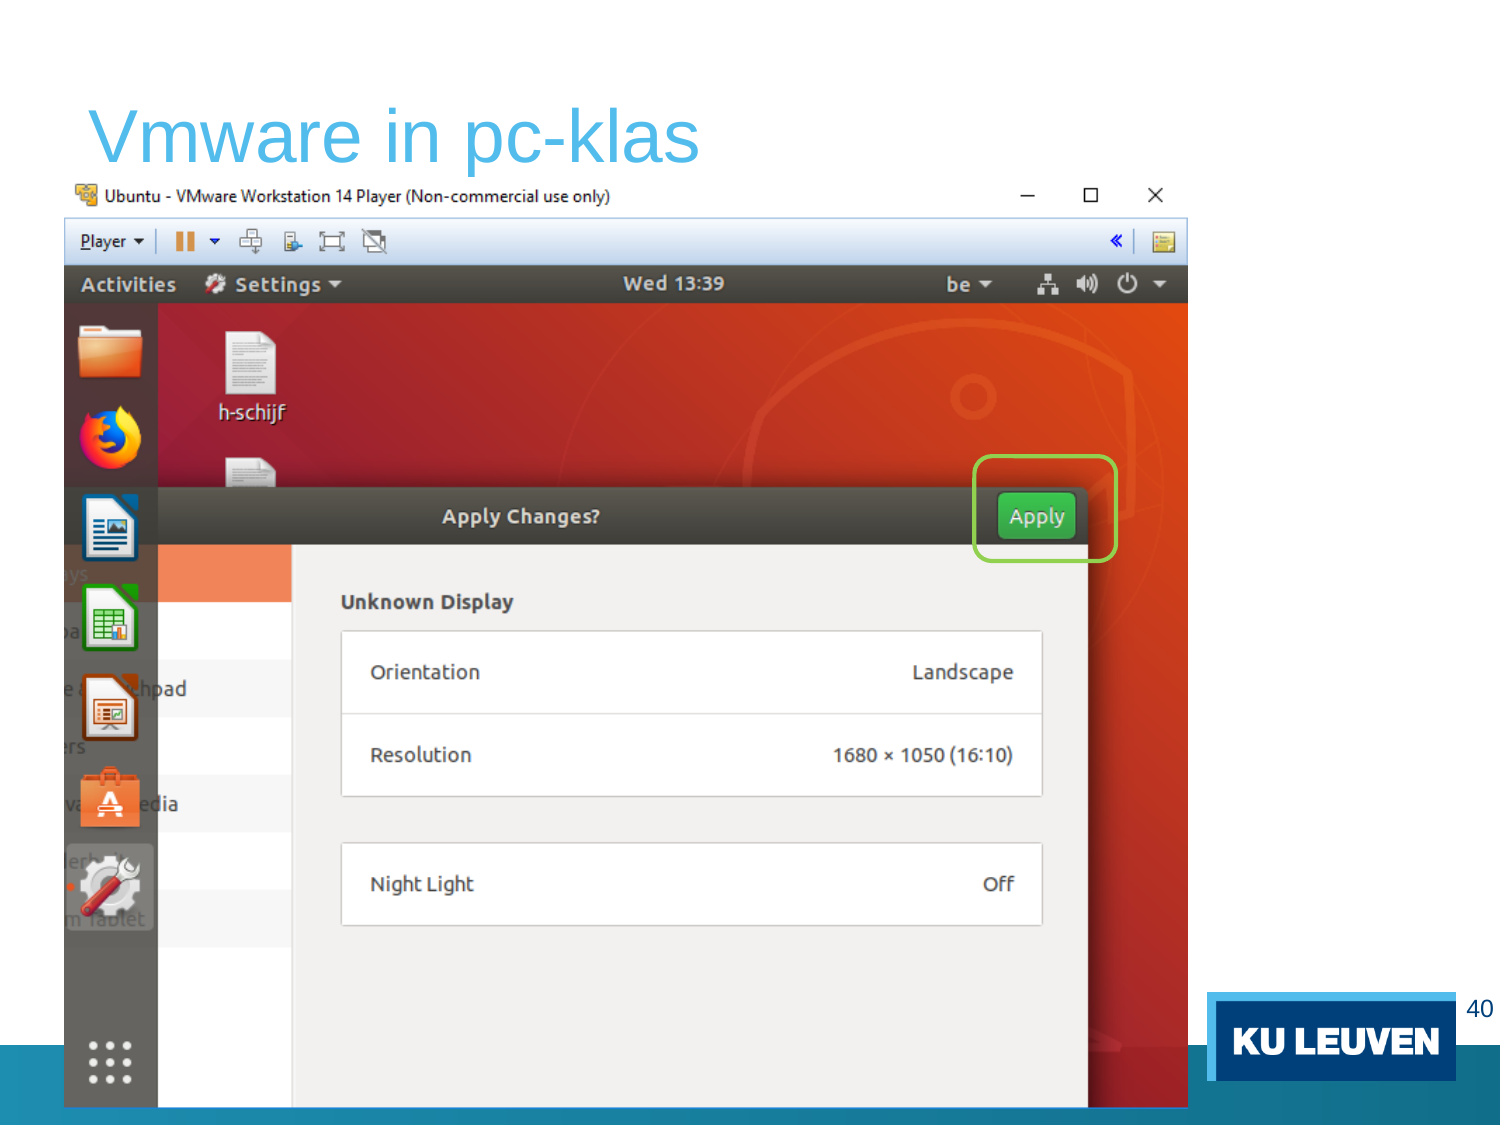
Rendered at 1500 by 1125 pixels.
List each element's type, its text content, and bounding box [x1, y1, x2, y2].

title Vmware in pc-klas [88, 29, 1456, 178]
picture [64, 176, 1188, 1109]
slide_number 40 [1340, 992, 1495, 1040]
picture [1207, 992, 1456, 1081]
